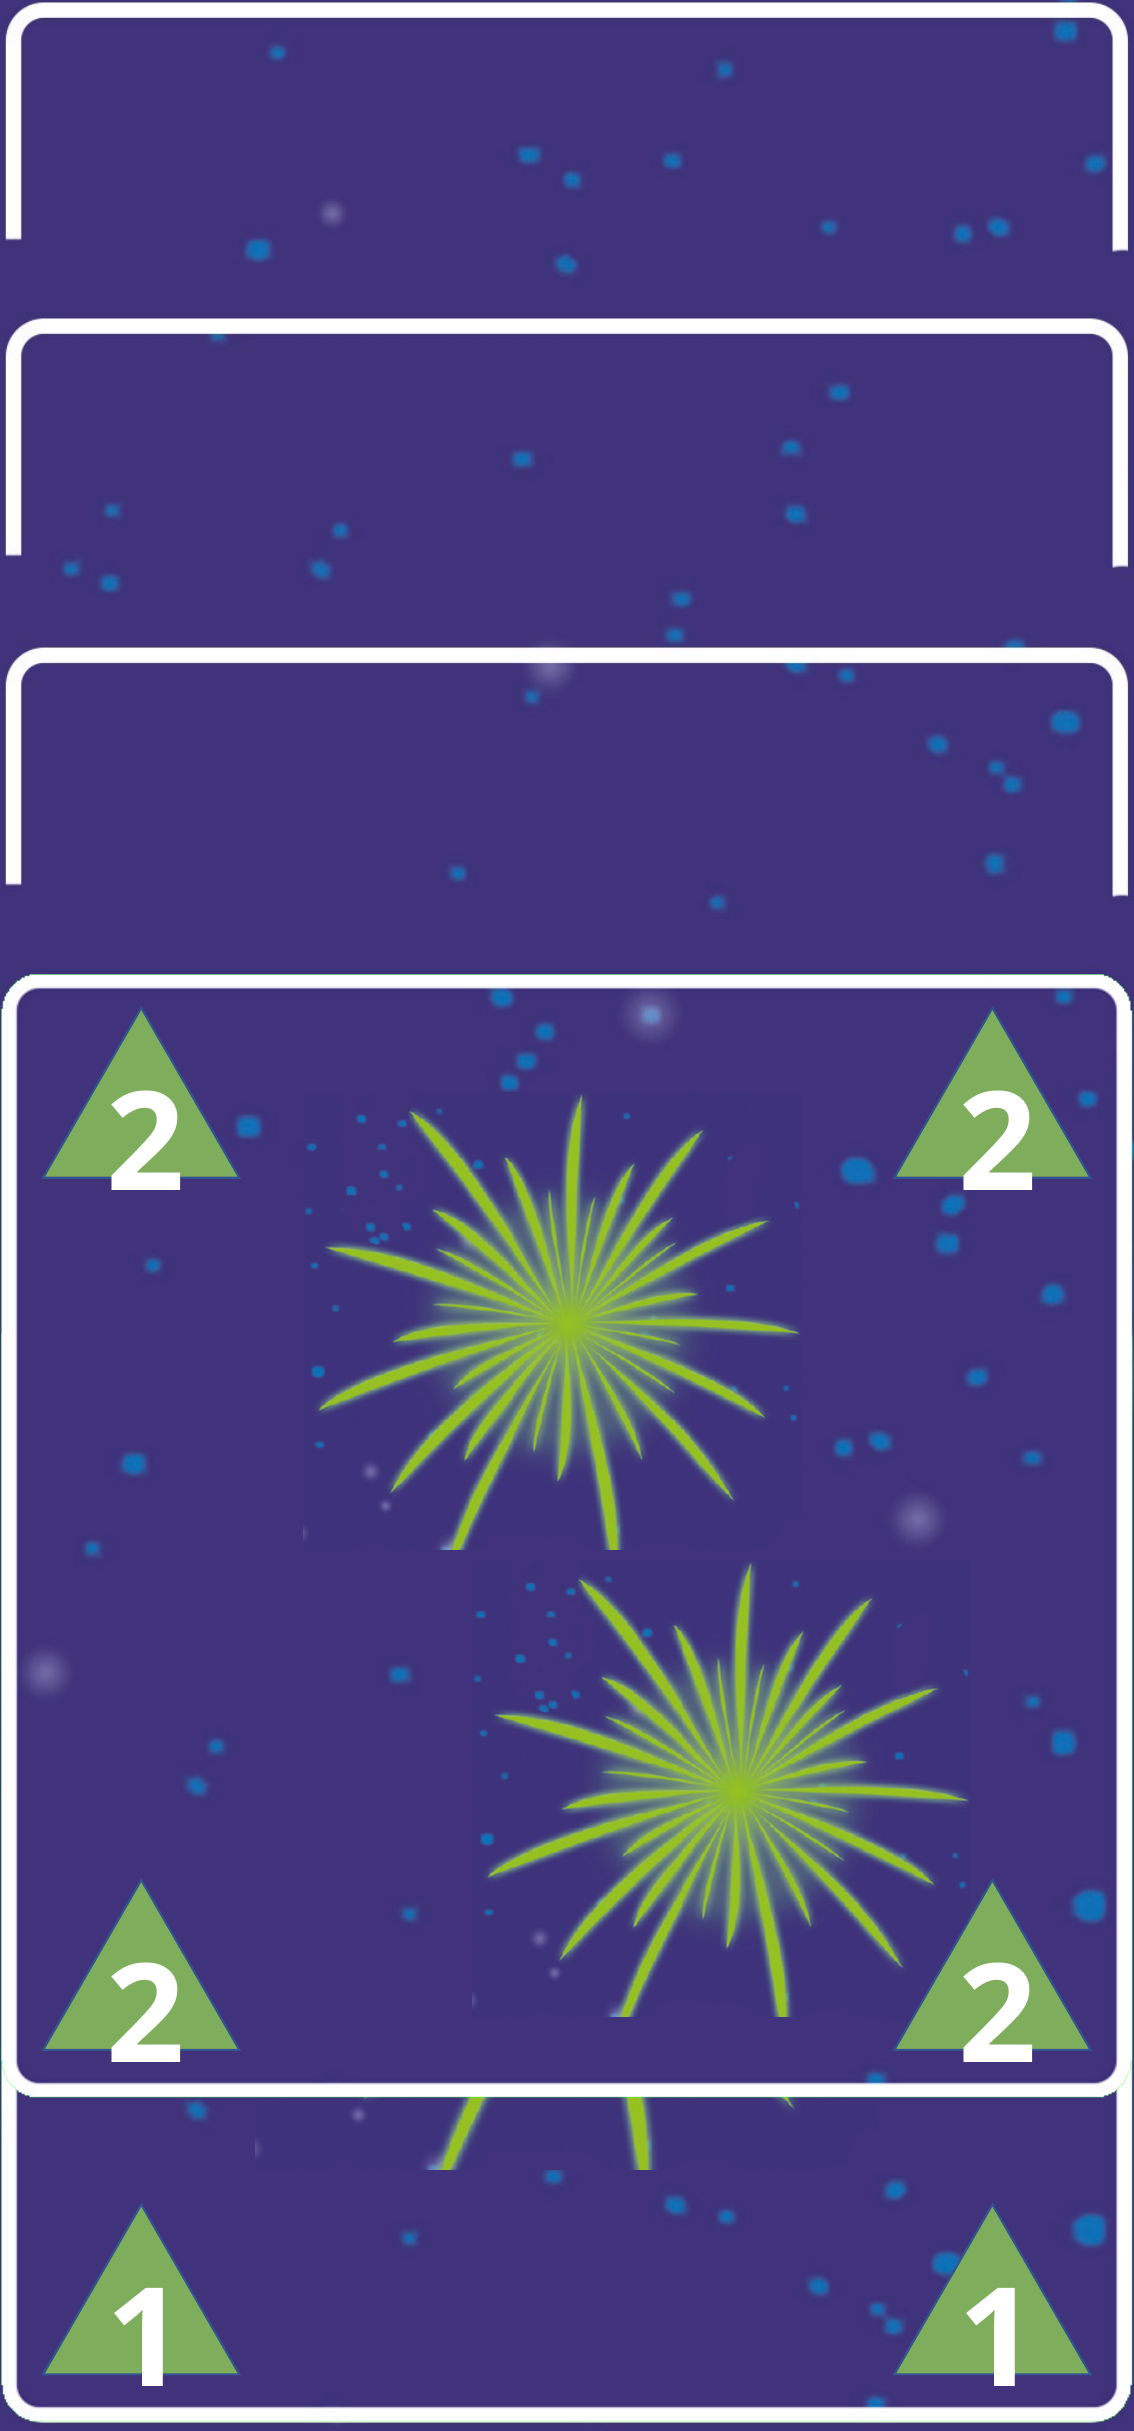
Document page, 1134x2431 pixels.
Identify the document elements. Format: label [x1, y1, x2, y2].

text_box [0, 0, 1134, 2431]
